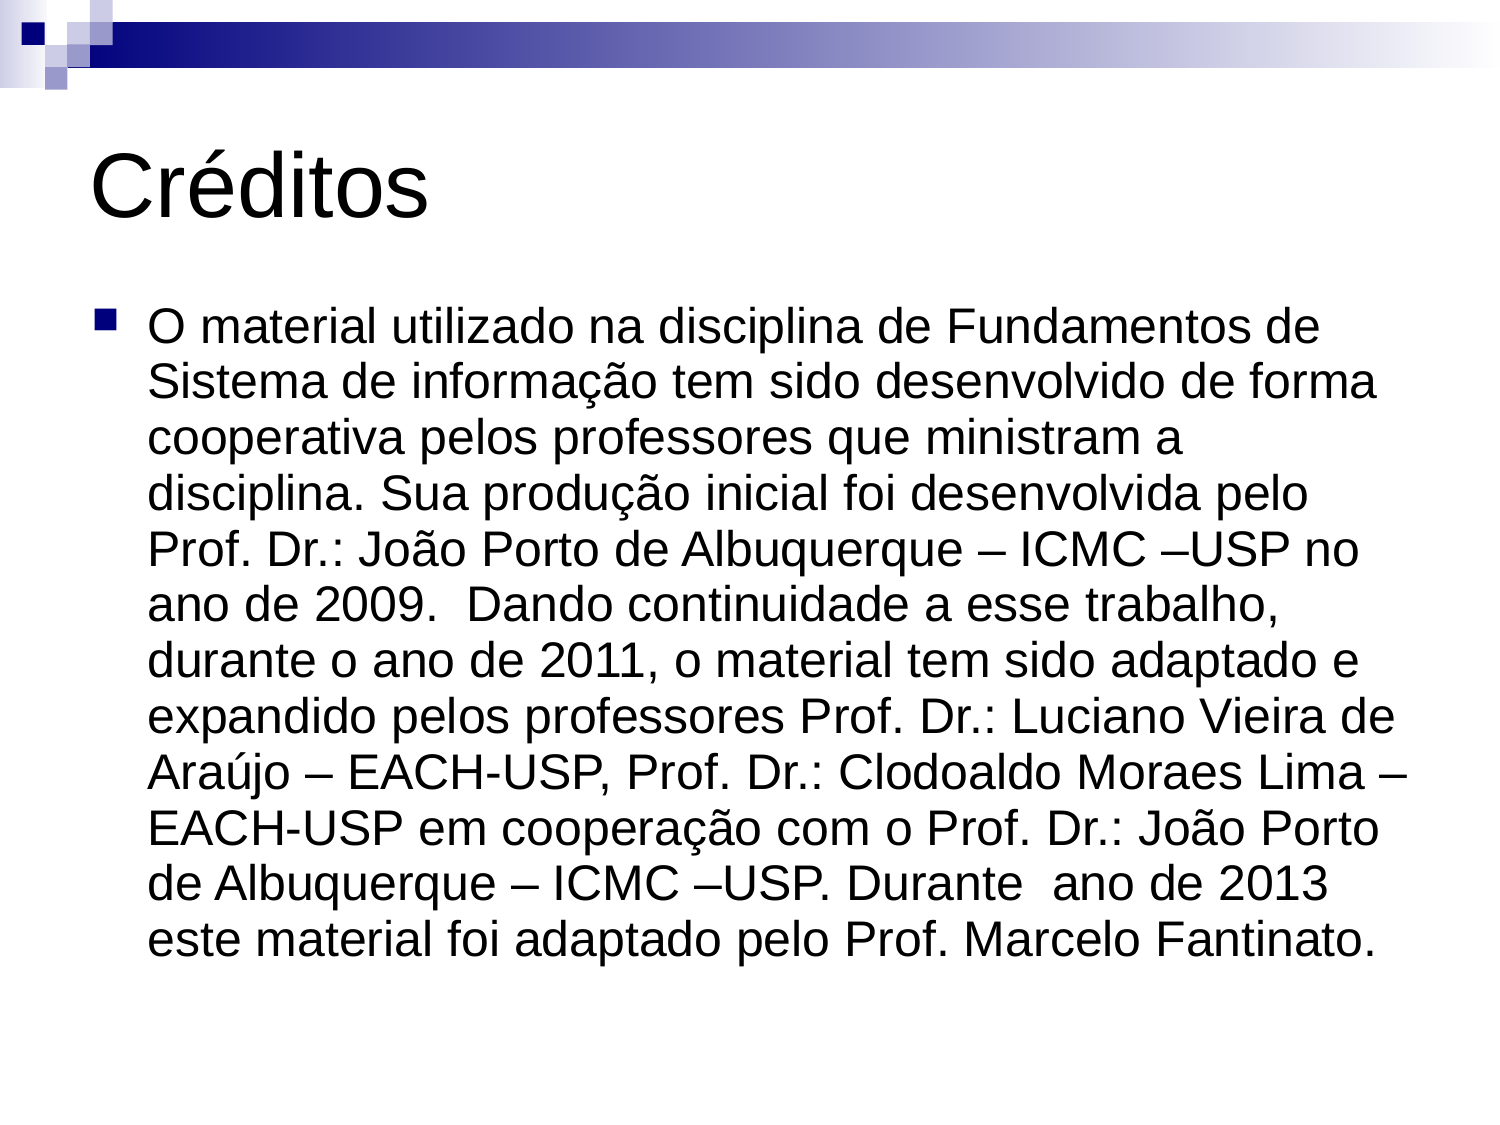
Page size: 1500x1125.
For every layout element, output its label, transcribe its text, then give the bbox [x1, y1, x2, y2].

title Créditos [74, 69, 1425, 306]
list O material utilizado na disciplina de Fundamentos de Sistema de informação tem sido desenvolvido de forma cooperativa pelos professores que ministram a disciplina. Sua produção inicial foi desenvolvida pelo Prof. Dr.: João Porto de Albuquerque – ICMC –USP no ano de 2009. Dando continuidade a esse trabalho, durante o ano de 2011, o material tem sido adaptado e expandido pelos professores Prof. Dr.: Luciano Vieira de Araújo – EACH-USP, Prof. Dr.: Clodoaldo Moraes Lima –EACH-USP em cooperação com o Prof. Dr.: João Porto de Albuquerque – ICMC –USP. Durante ano de 2013 este material foi adaptado pelo Prof. Marcelo Fantinato. [76, 290, 1427, 986]
